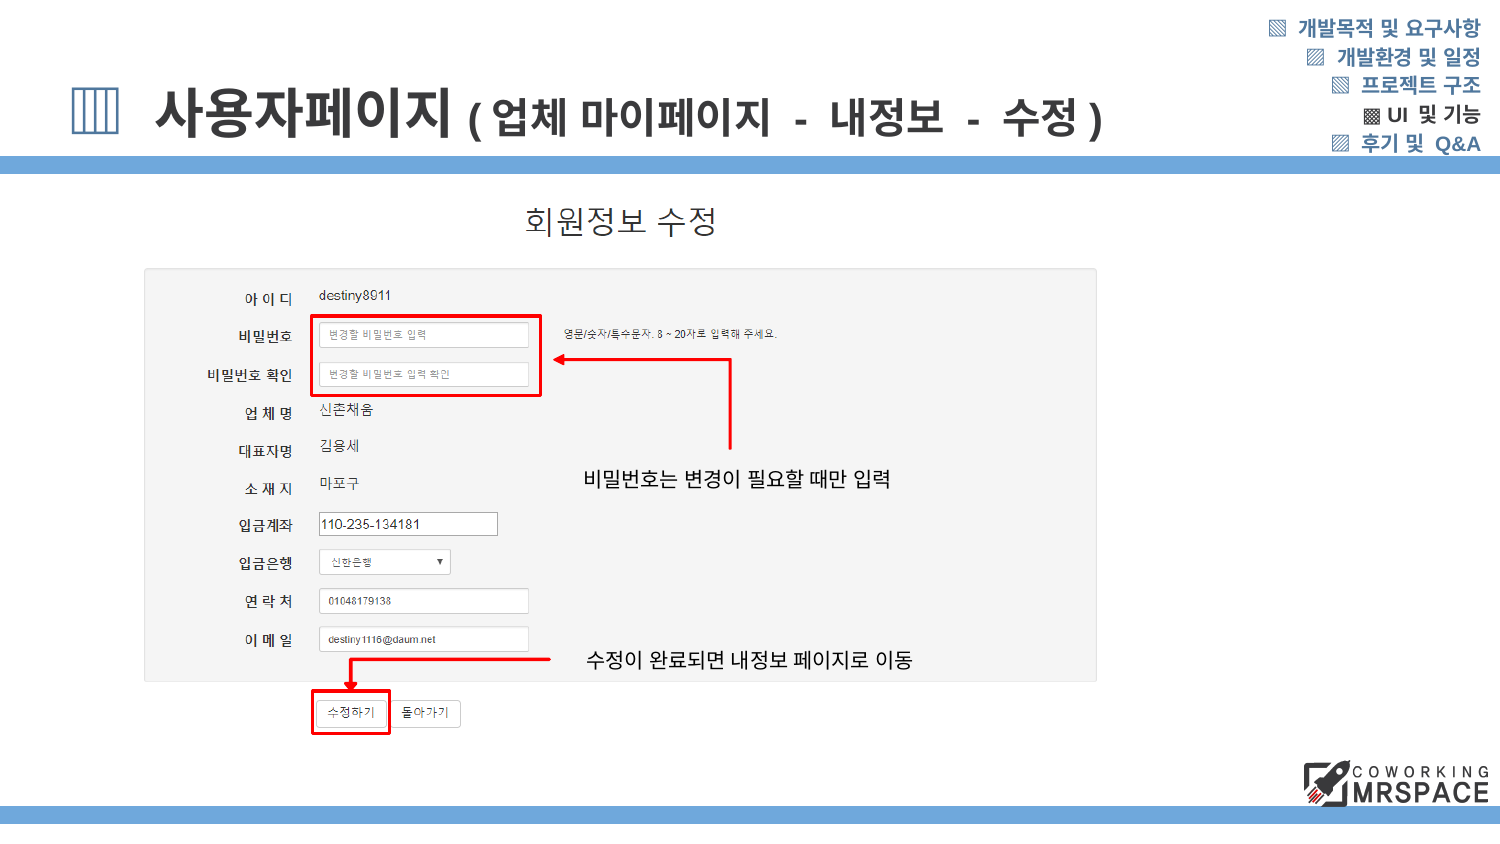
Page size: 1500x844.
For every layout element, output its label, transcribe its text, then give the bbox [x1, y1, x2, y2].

text_box ▧ 개발목적 및 요구사항 ▨ 개발환경 및 일정 ▧ 프로젝트 구조 ▩ UI 및 기능 ▨ 후기 및 Q&A [999, 0, 1497, 167]
title ▥ 사용자페이지(업체 마이페이지 - 내정보 - 수정) [51, 60, 999, 155]
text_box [0, 760, 1500, 824]
picture [127, 198, 1115, 736]
text_box [0, 157, 1500, 174]
